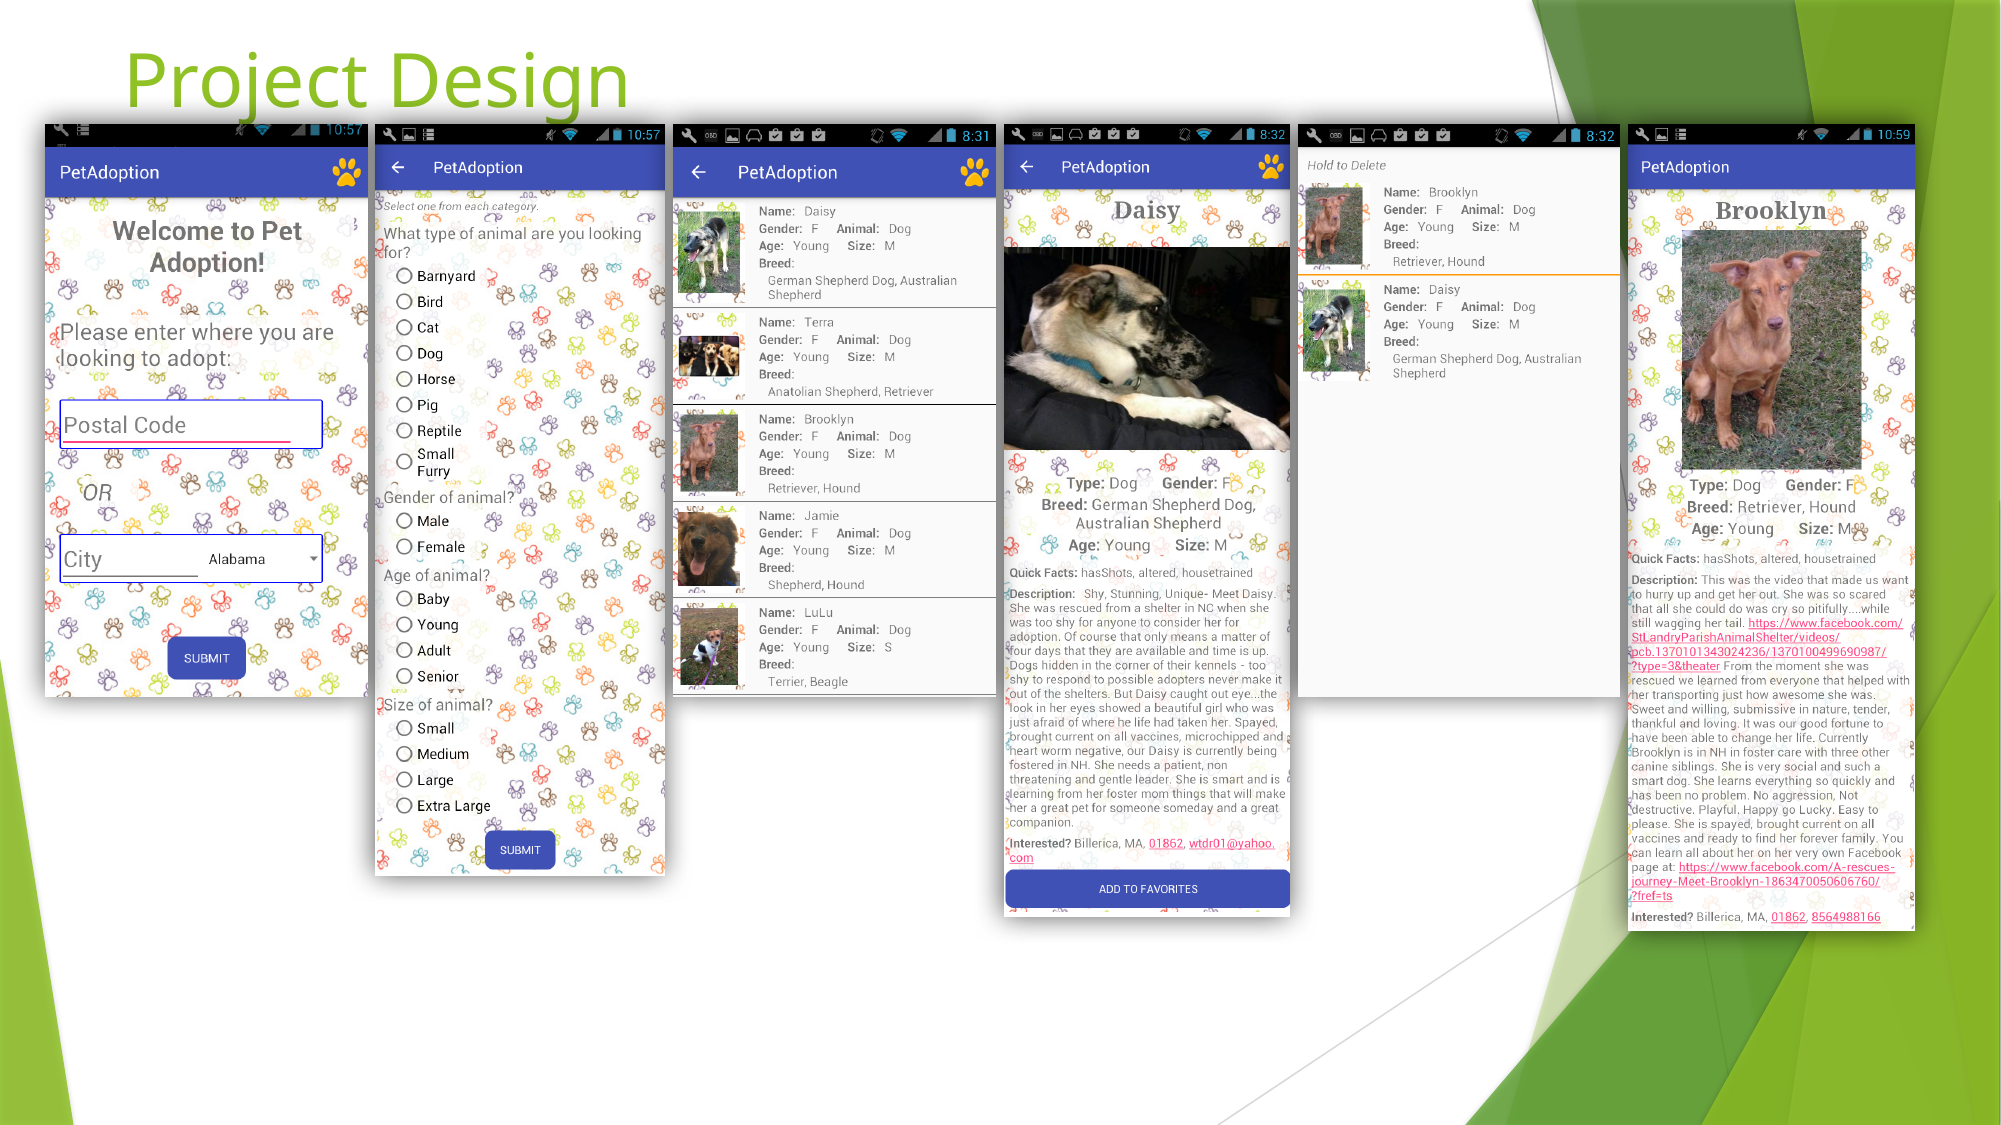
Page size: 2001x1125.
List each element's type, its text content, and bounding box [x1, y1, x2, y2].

picture [1627, 124, 1915, 932]
picture [45, 124, 368, 698]
picture [375, 124, 666, 876]
title Project Design [108, 24, 1519, 103]
picture [672, 124, 996, 698]
picture [1297, 124, 1621, 698]
picture [1003, 124, 1290, 918]
